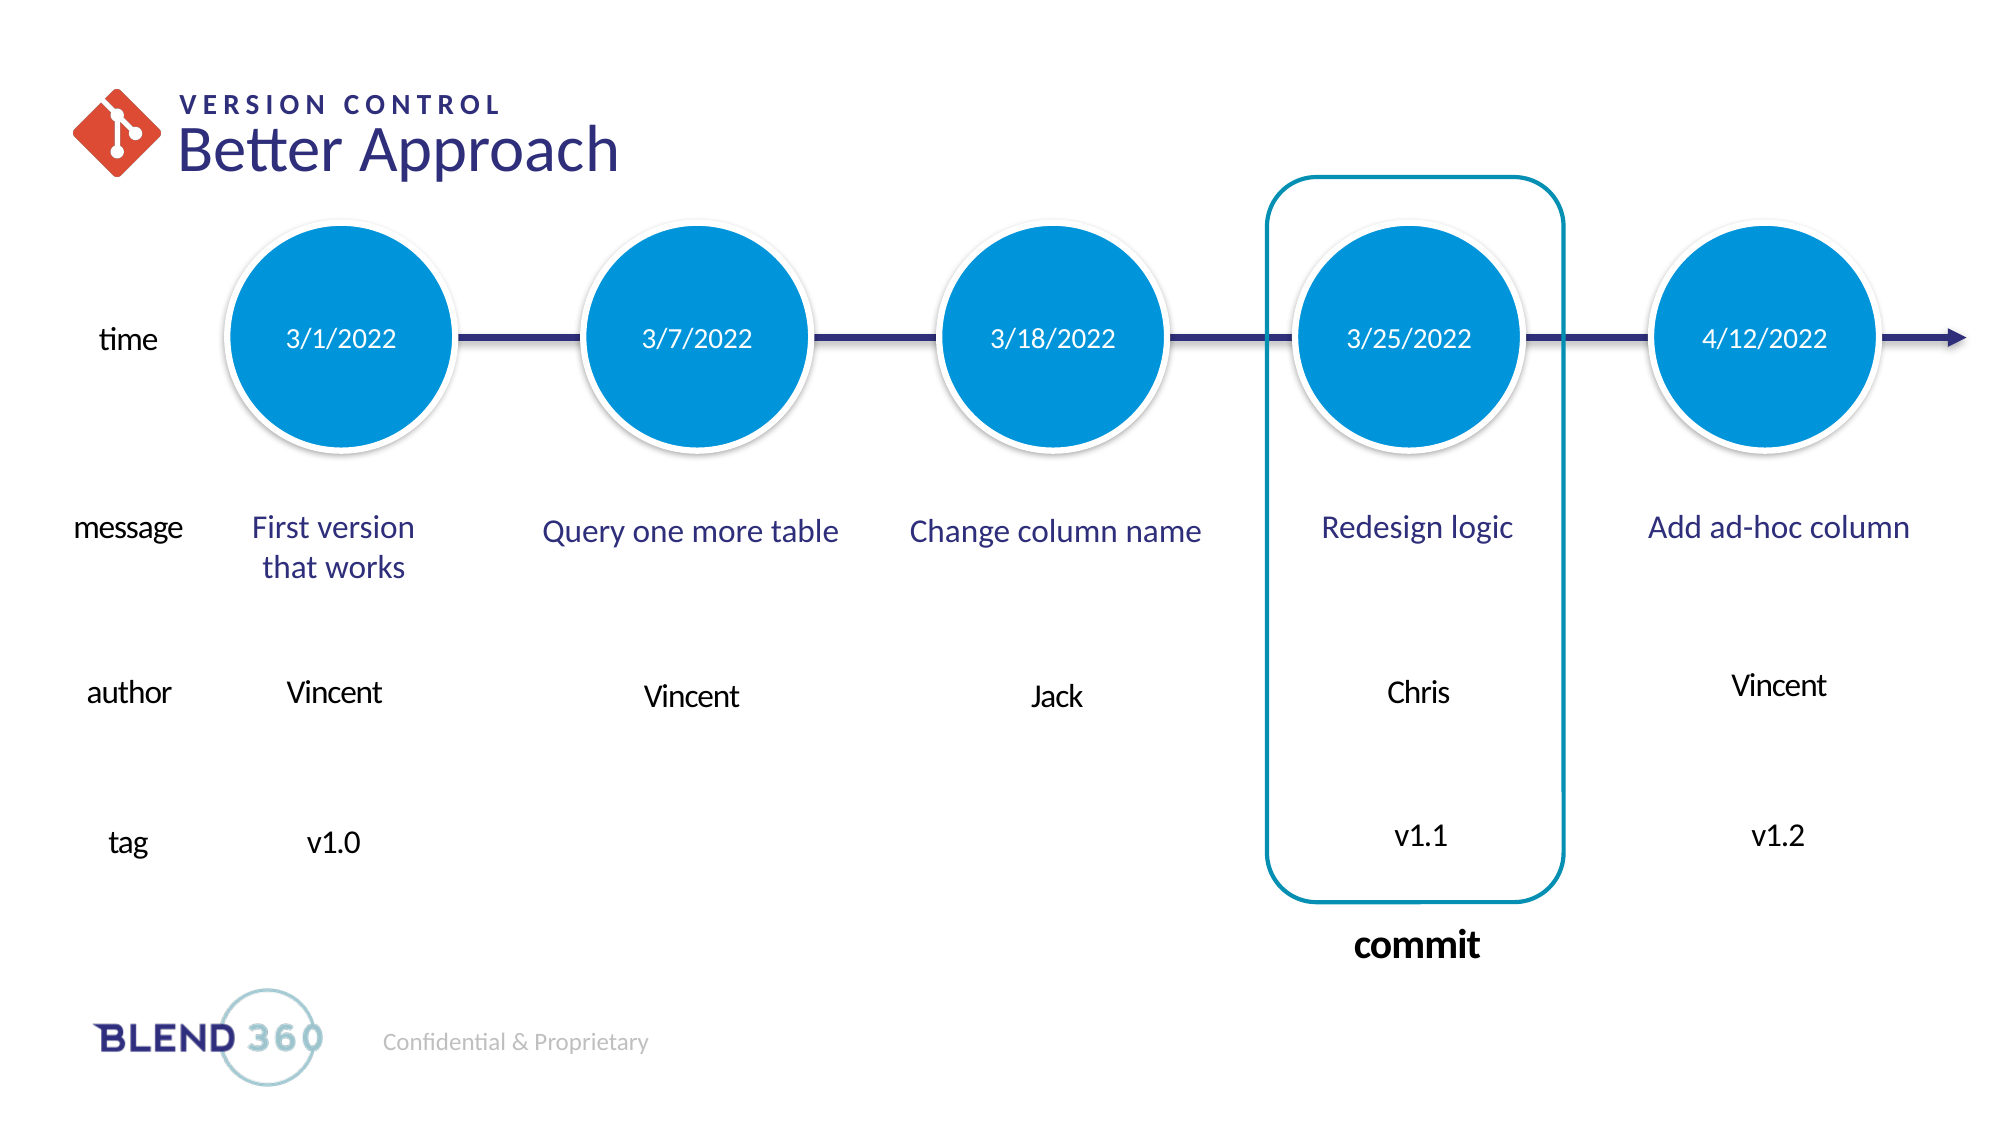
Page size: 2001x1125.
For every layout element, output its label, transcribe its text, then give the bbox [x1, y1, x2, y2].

text_box Better Approach [177, 114, 1903, 167]
text_box time [53, 317, 204, 467]
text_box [1568, 670, 1855, 825]
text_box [53, 833, 1261, 971]
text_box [1568, 222, 1967, 451]
picture [87, 982, 328, 1093]
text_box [54, 669, 1261, 825]
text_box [1266, 176, 1564, 1068]
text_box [53, 505, 1261, 660]
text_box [1568, 835, 1854, 971]
picture [72, 89, 161, 178]
text_box VERSION CONTROL [164, 69, 933, 134]
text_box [1568, 505, 1855, 660]
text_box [227, 222, 1261, 451]
